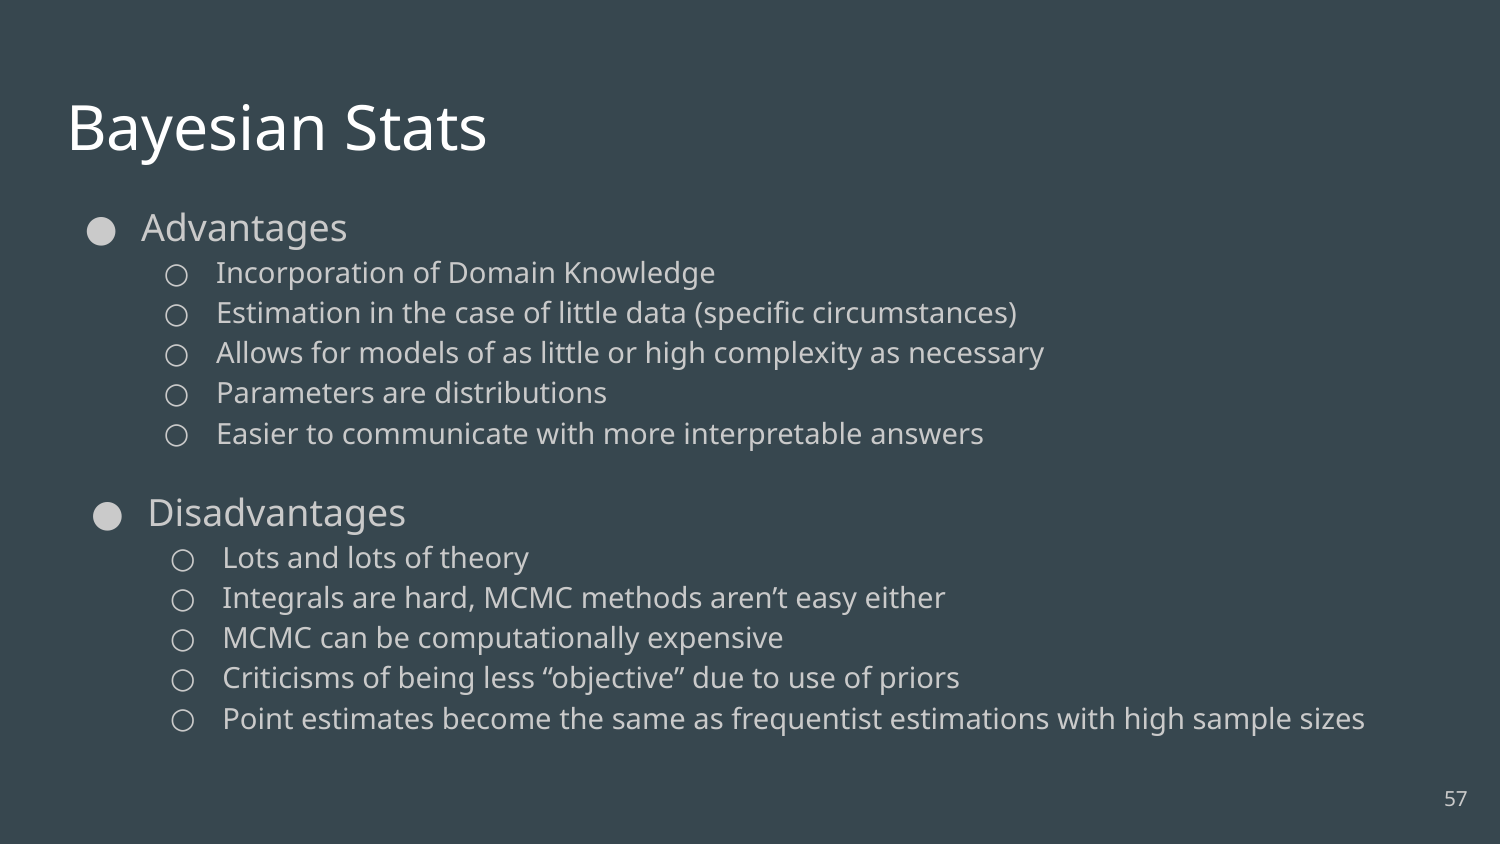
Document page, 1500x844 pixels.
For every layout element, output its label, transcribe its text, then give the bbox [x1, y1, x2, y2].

list Disadvantages Lots and lots of theory Integrals are hard, MCMC methods aren’t easy either MCMC can be computationally expensive Criticisms of being less “objective” due to use of priors Point estimates become the same as frequentist estimations with high sample sizes [57, 467, 1455, 776]
slide_number ‹#› [1392, 767, 1483, 833]
list Advantages Incorporation of Domain Knowledge Estimation in the case of little data (specific circumstances) Allows for models of as little or high complexity as necessary Parameters are distributions Easier to communicate with more interpretable answers [51, 182, 1449, 468]
title Bayesian Stats [51, 72, 1449, 167]
